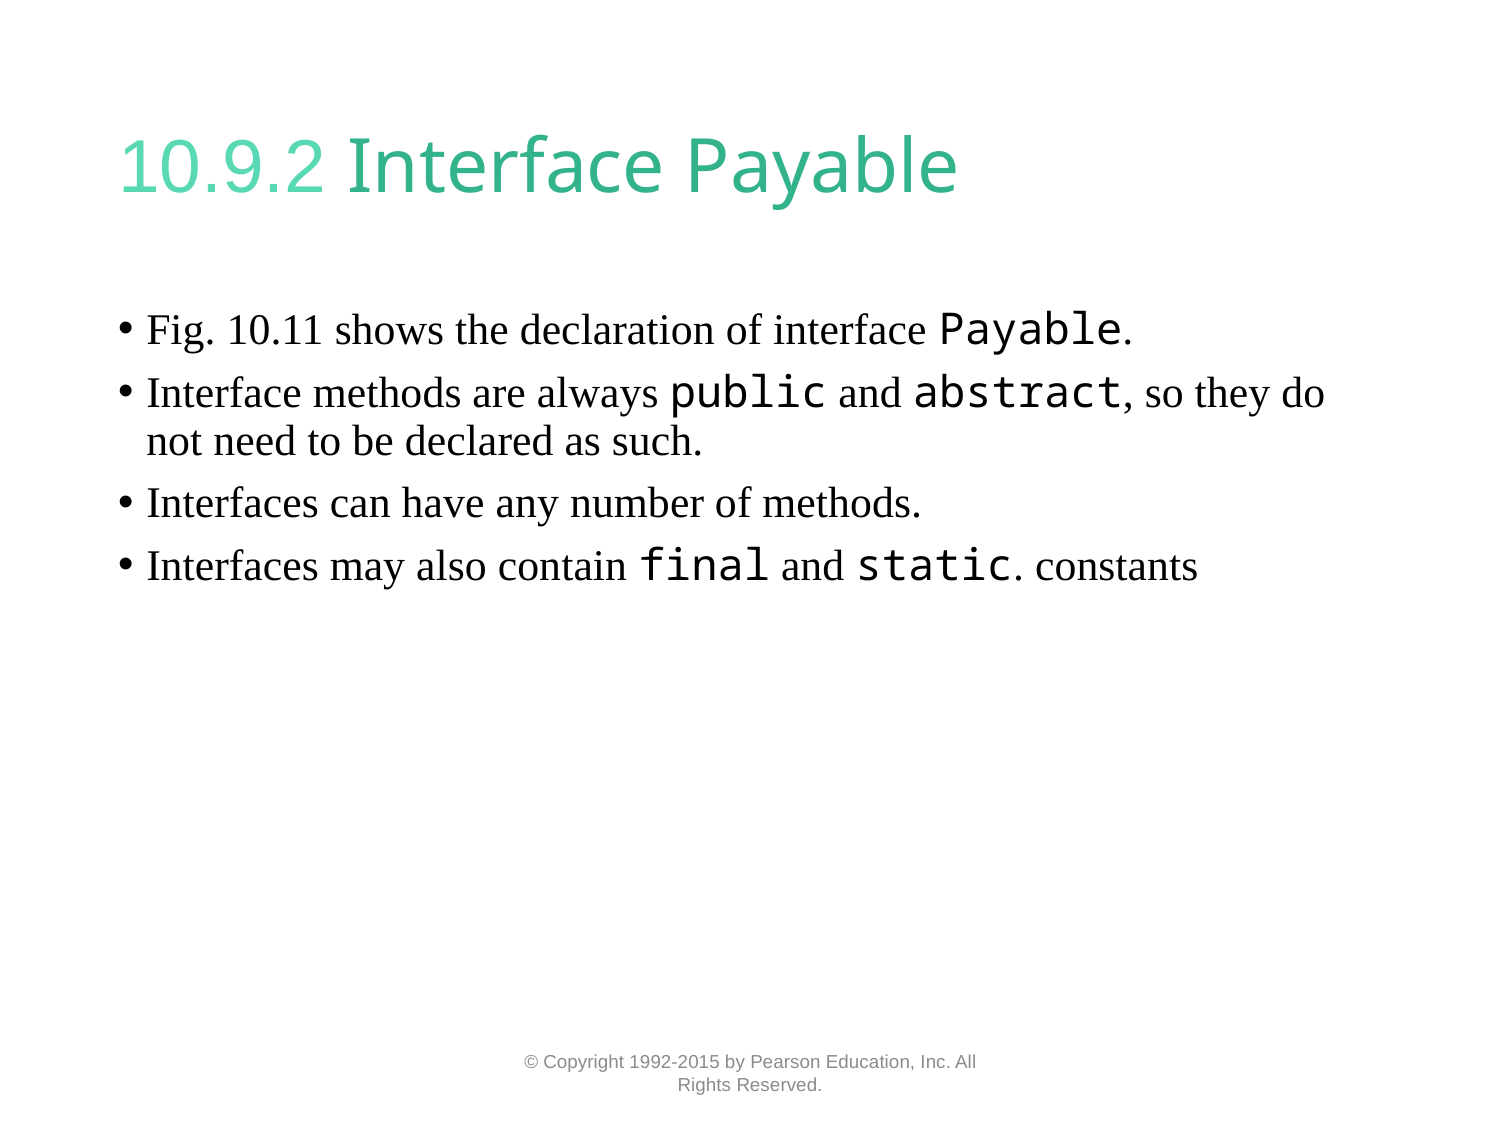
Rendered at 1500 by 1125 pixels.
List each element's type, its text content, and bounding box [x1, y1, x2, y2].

footer © Copyright 1992-2015 by Pearson Education, Inc. All Rights Reserved. [496, 1042, 1004, 1103]
title 10.9.2 Interface Payable [103, 59, 1397, 278]
list Fig. 10.11 shows the declaration of interface Payable. Interface methods are always public and abstract, so they do not need to be declared as such. Interfaces can have any number of methods. Interfaces may also contain final and static. constants [103, 299, 1397, 1014]
